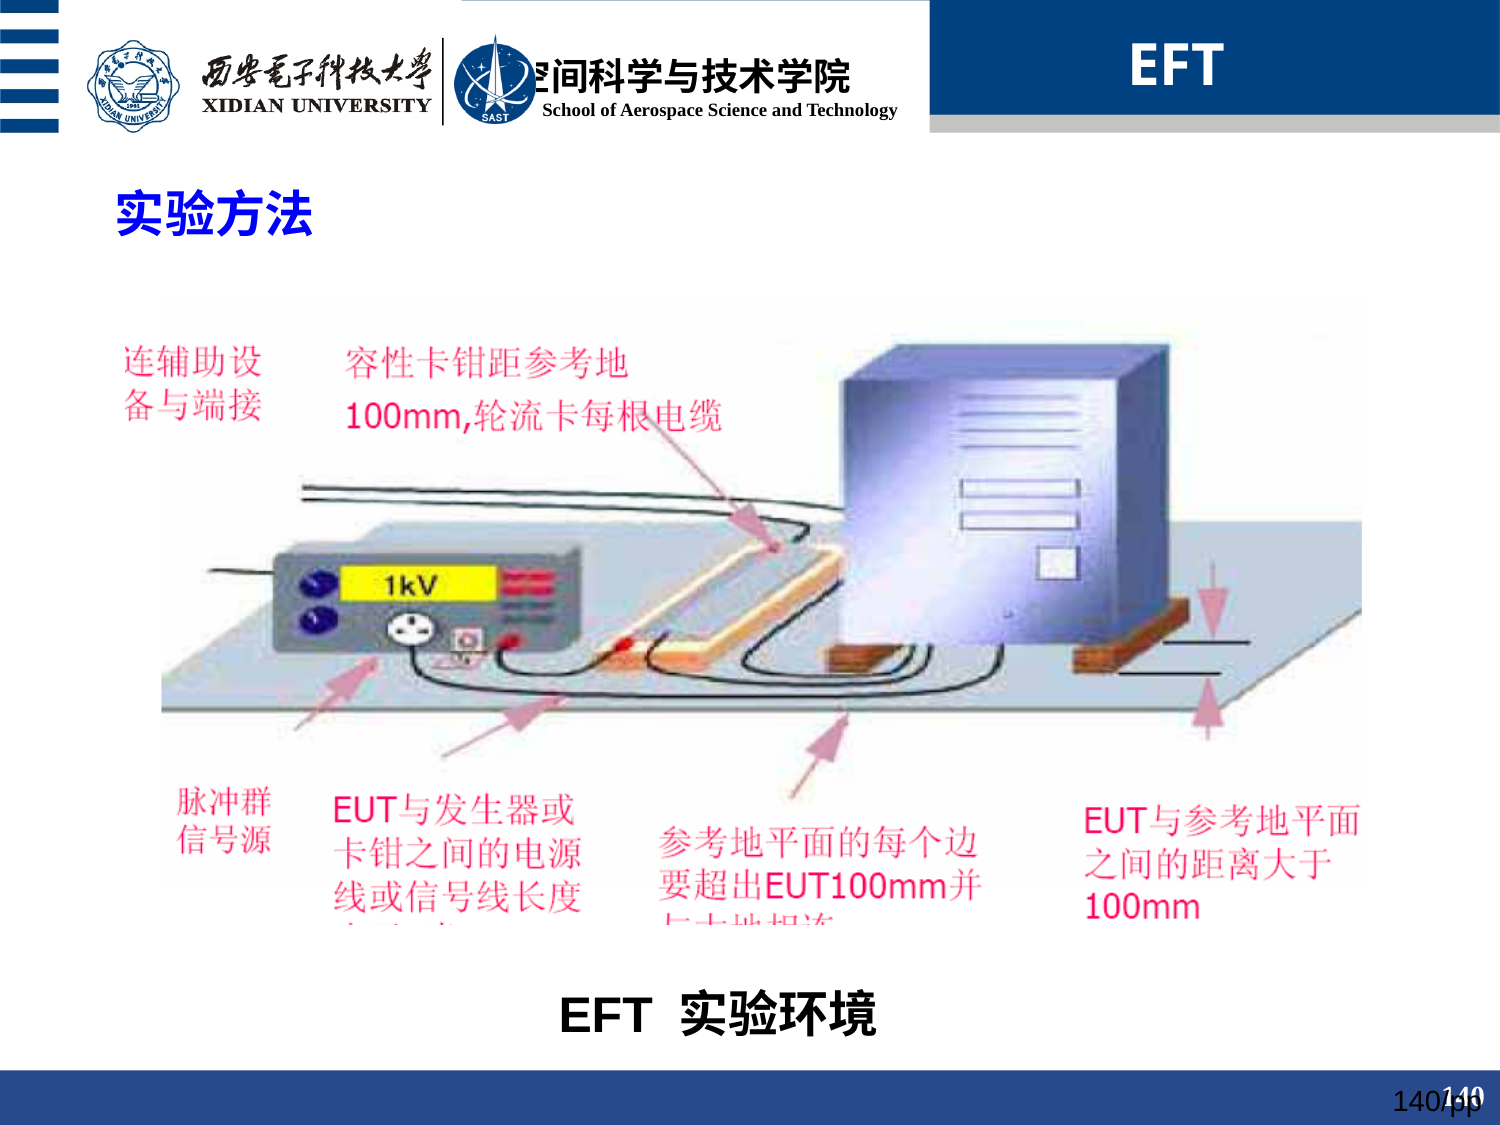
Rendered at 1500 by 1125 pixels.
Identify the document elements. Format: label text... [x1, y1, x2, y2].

text_box EFT 实验环境 [87, 974, 1350, 1050]
text_box 140/pp [1312, 1074, 1497, 1116]
text_box 实验方法 [100, 174, 361, 250]
text_box EFT [1112, 9, 1258, 93]
picture [0, 0, 1500, 1070]
